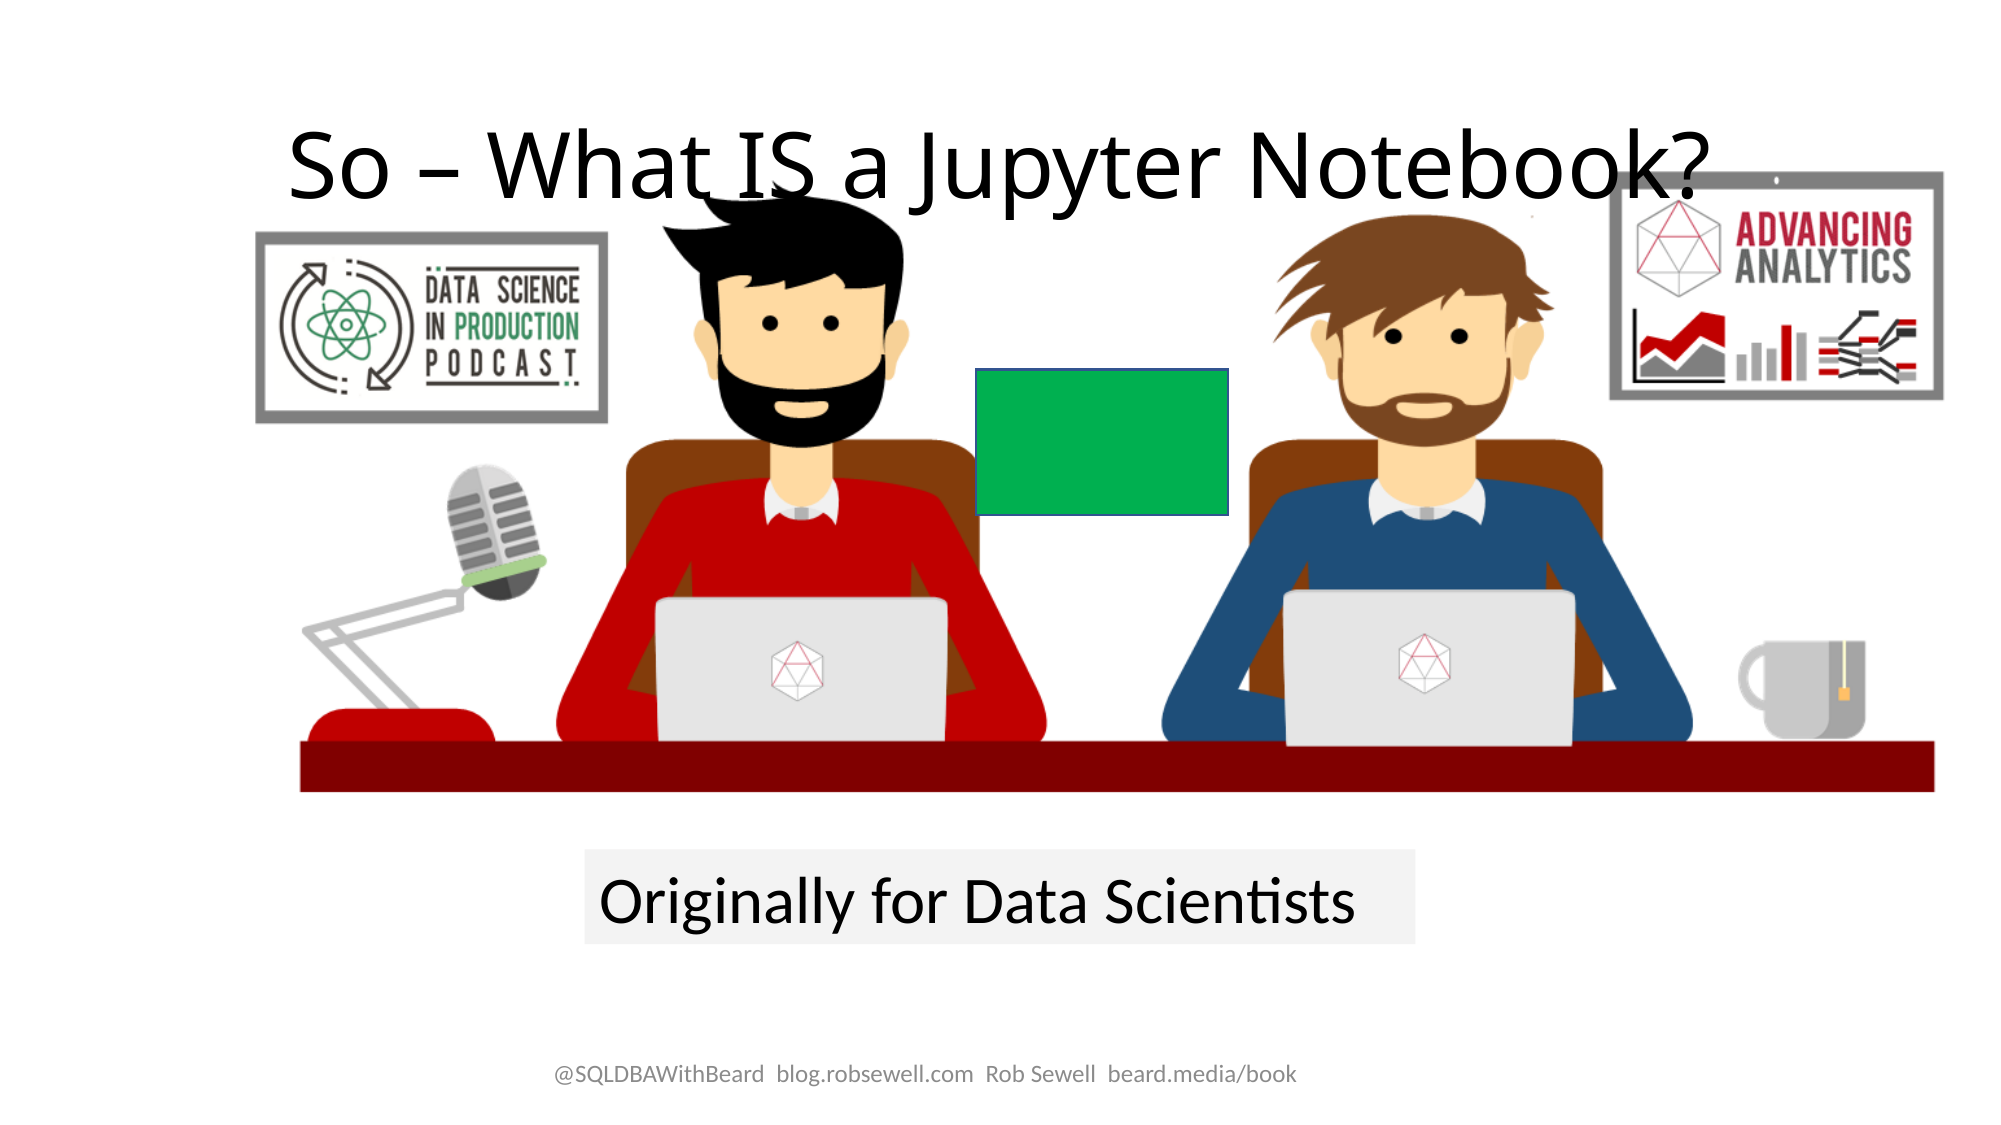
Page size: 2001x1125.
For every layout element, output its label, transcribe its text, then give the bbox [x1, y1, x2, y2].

text_box Originally for Data Scientists [584, 849, 1416, 945]
title So – What IS a Jupyter Notebook? [137, 59, 1863, 278]
footer @SQLDBAWithBeard blog.robsewell.com Rob Sewell beard.media/book [513, 1042, 1338, 1103]
picture [249, 165, 1951, 800]
